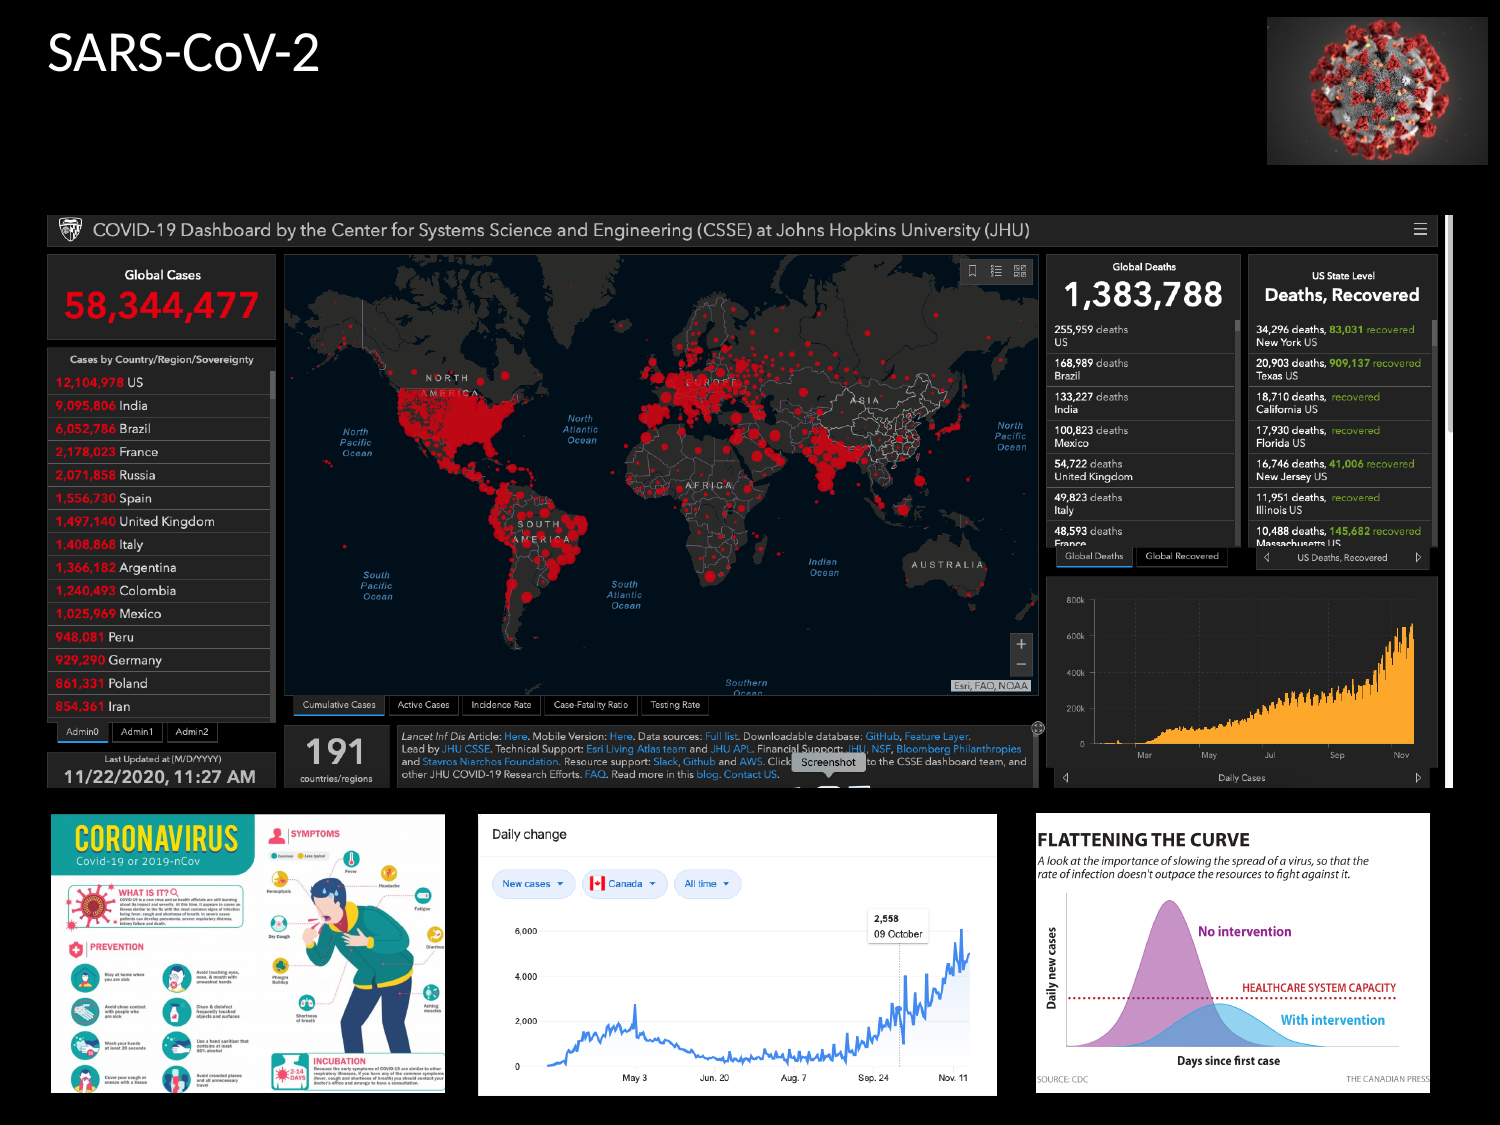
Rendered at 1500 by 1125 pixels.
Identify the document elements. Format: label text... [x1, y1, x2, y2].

picture [46, 215, 1454, 789]
picture [478, 814, 997, 1097]
picture [1266, 17, 1488, 165]
picture [1036, 813, 1430, 1093]
picture [51, 814, 446, 1094]
text_box SARS-CoV-2 [32, 5, 498, 92]
